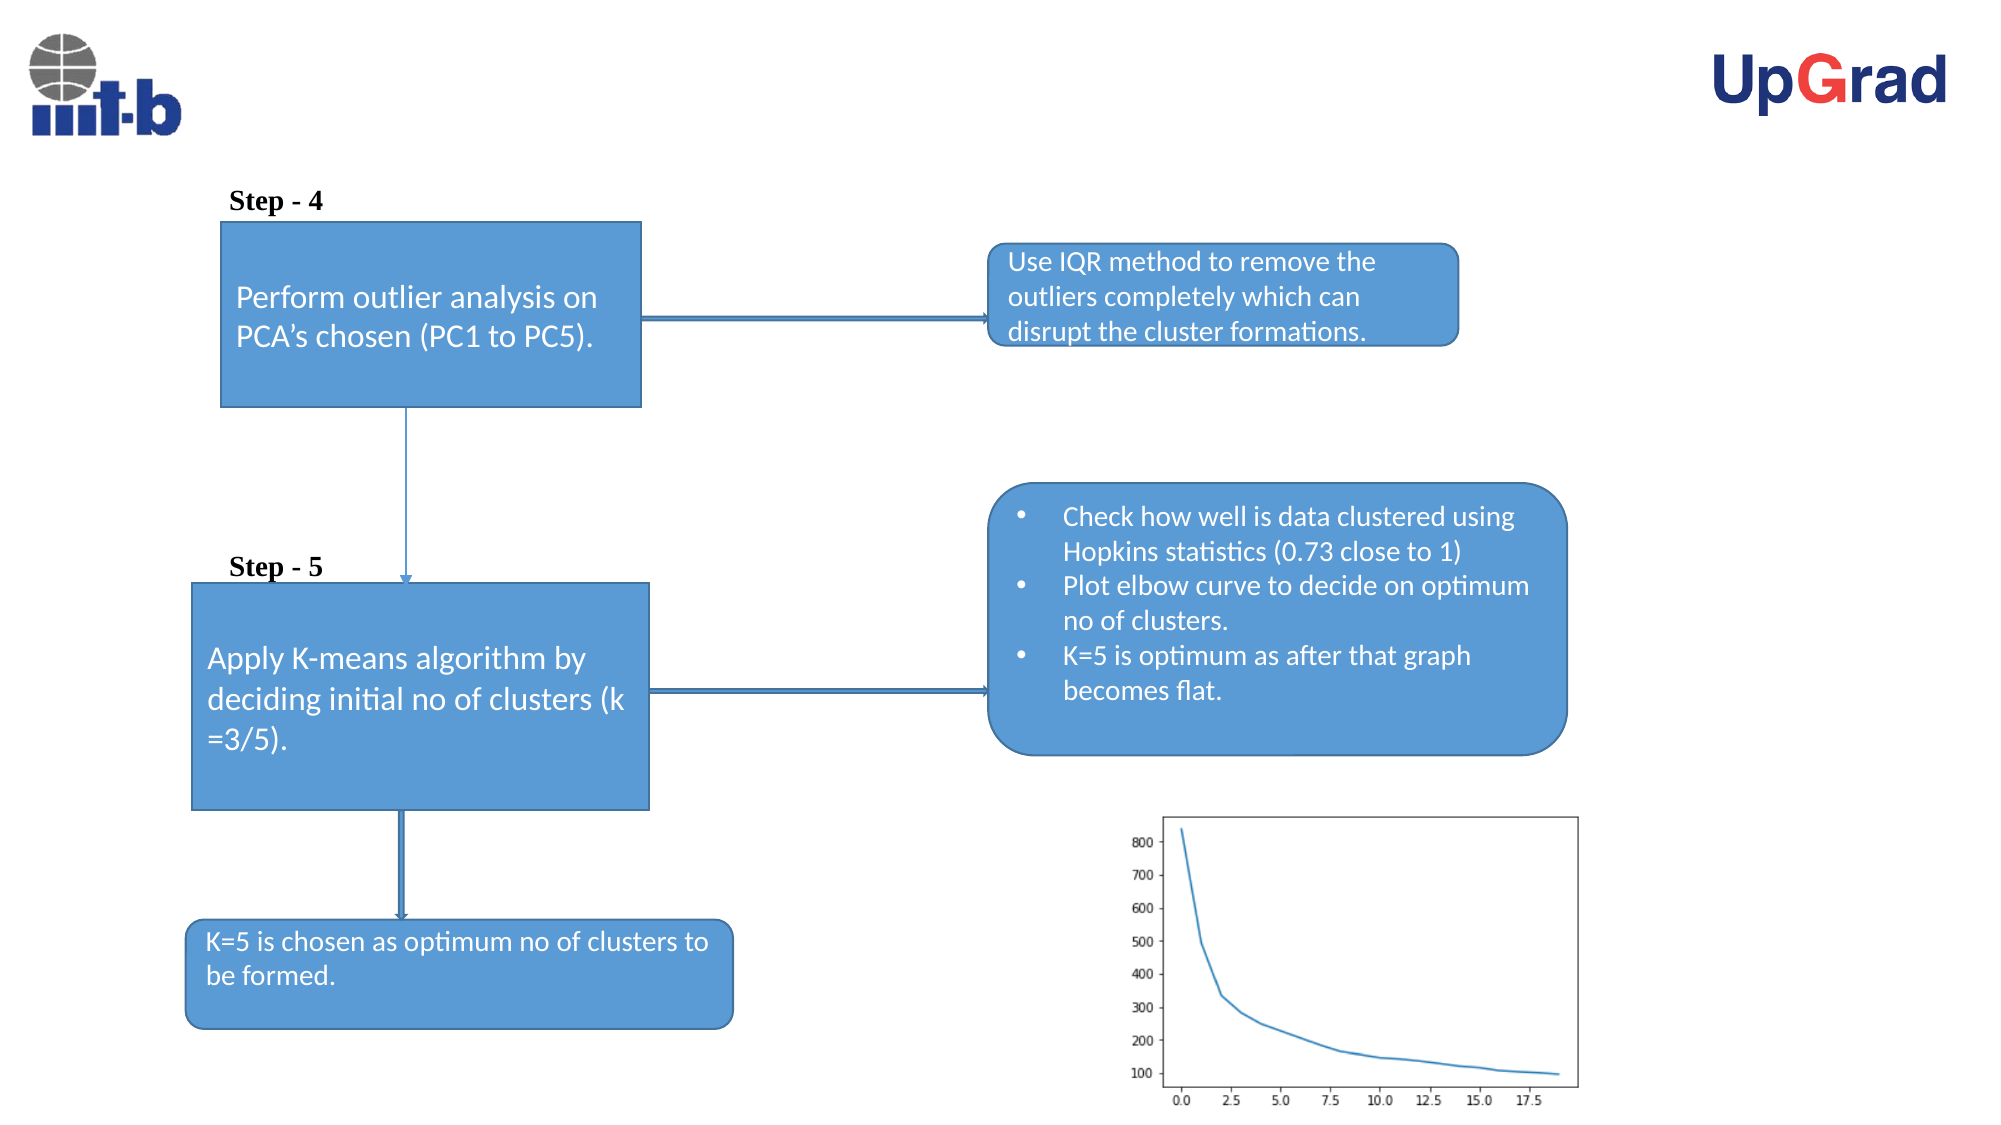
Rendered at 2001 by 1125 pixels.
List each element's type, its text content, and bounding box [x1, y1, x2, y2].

text_box Perform outlier analysis on PCA’s chosen (PC1 to PC5). [220, 221, 642, 408]
picture [0, 29, 208, 163]
text_box K=5 is chosen as optimum no of clusters to be formed. [184, 918, 735, 1030]
text_box [394, 809, 409, 922]
text_box Use IQR method to remove the outliers completely which can disrupt the cluster formations. [987, 242, 1460, 347]
picture [1122, 793, 1593, 1118]
list Step - 4 Step - 5 [62, 177, 1895, 1125]
text_box [648, 684, 987, 698]
text_box Check how well is data clustered using Hopkins statistics (0.73 close to 1) Plot elbow curve to decide on optimum no of clusters. K=5 is optimum as after that graph becomes flat. [987, 482, 1569, 757]
text_box [640, 312, 987, 325]
picture [1714, 53, 1952, 116]
text_box Apply K-means algorithm by deciding initial no of clusters (k =3/5). [191, 582, 650, 811]
